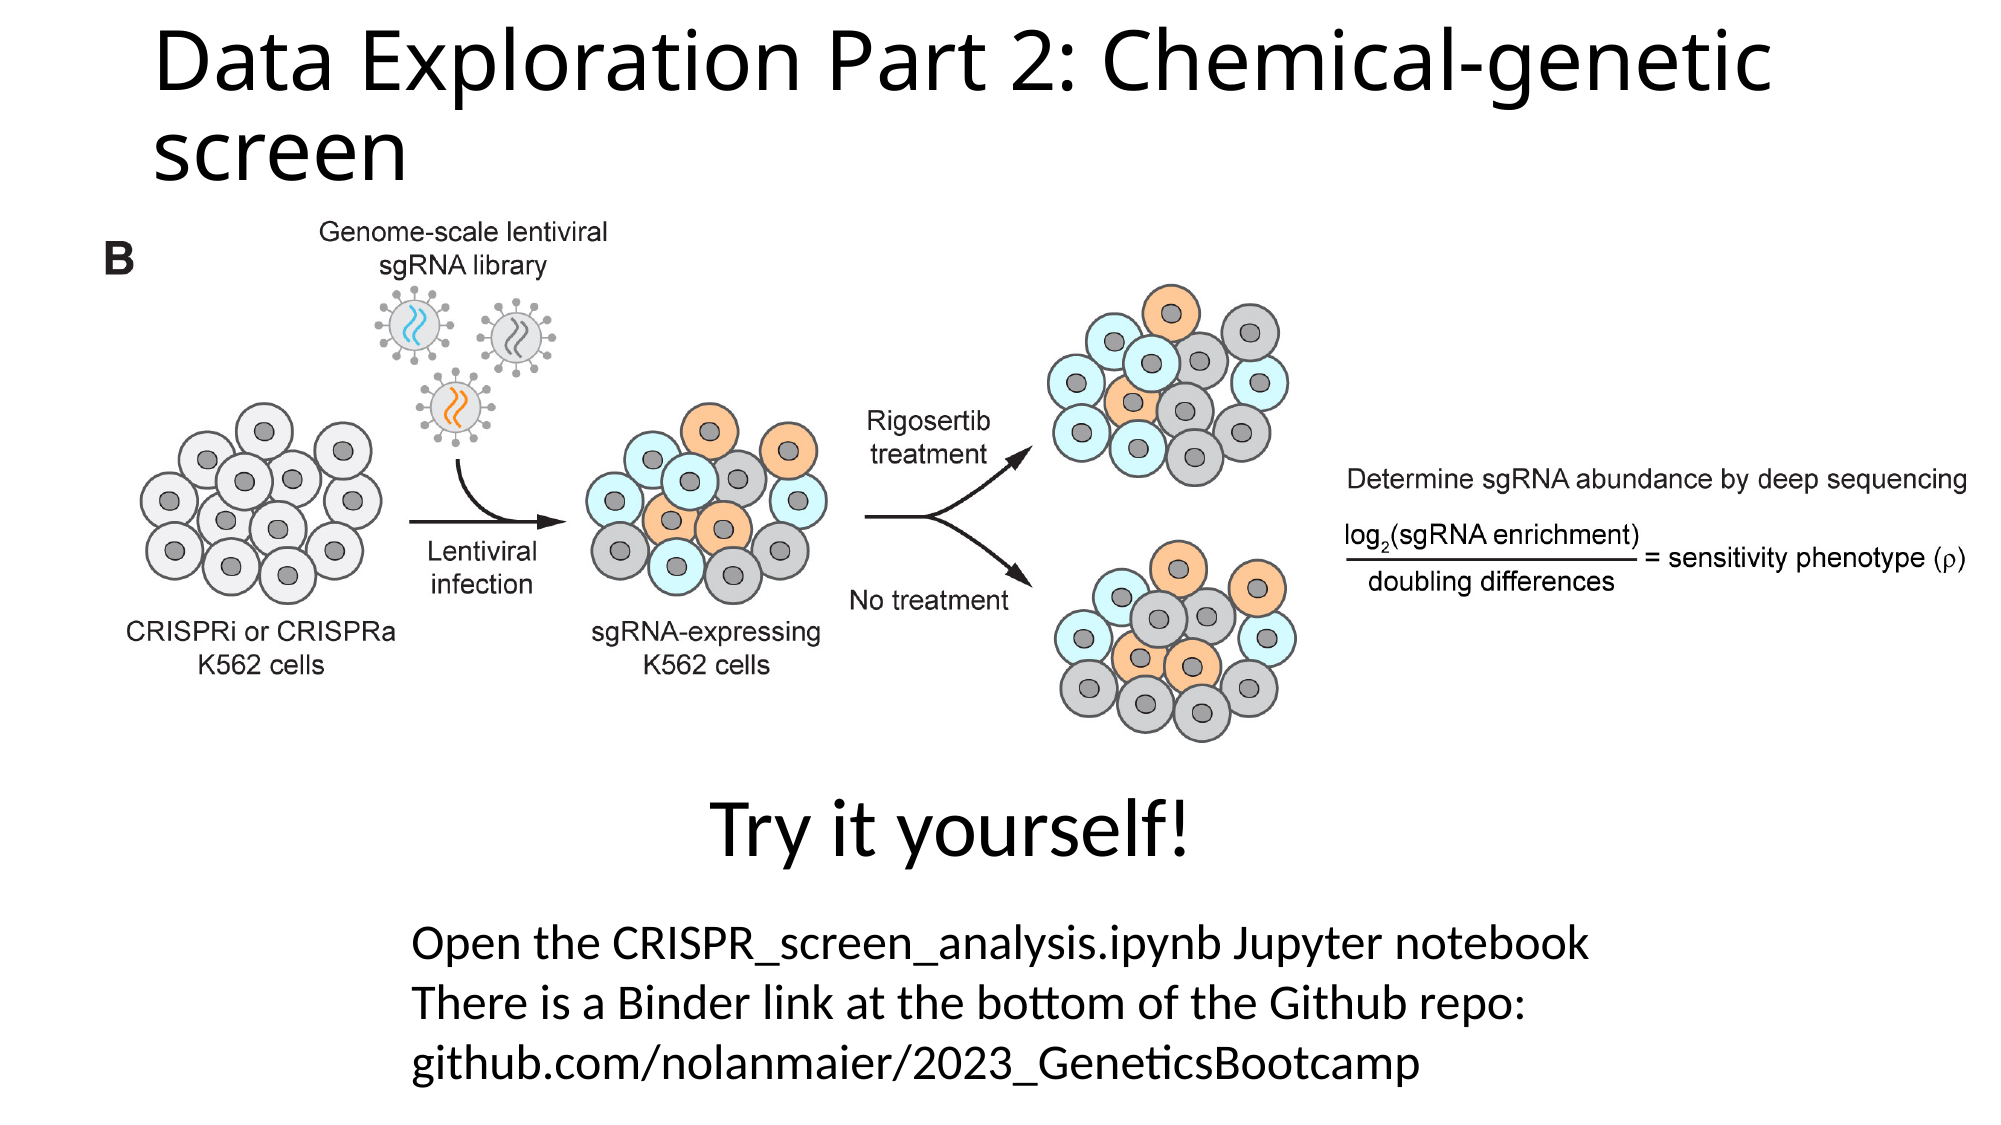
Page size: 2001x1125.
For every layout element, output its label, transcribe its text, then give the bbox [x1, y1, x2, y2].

text_box Open the CRISPR_screen_analysis.ipynb Jupyter notebook There is a Binder link at the bottom of the Github repo: github.com/nolanmaier/2023_GeneticsBootcamp [396, 901, 1970, 1125]
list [94, 217, 1968, 780]
text_box Try it yourself! [694, 780, 1306, 901]
text_box Data Exploration Part 2: Chemical-genetic screen [137, 0, 1863, 217]
